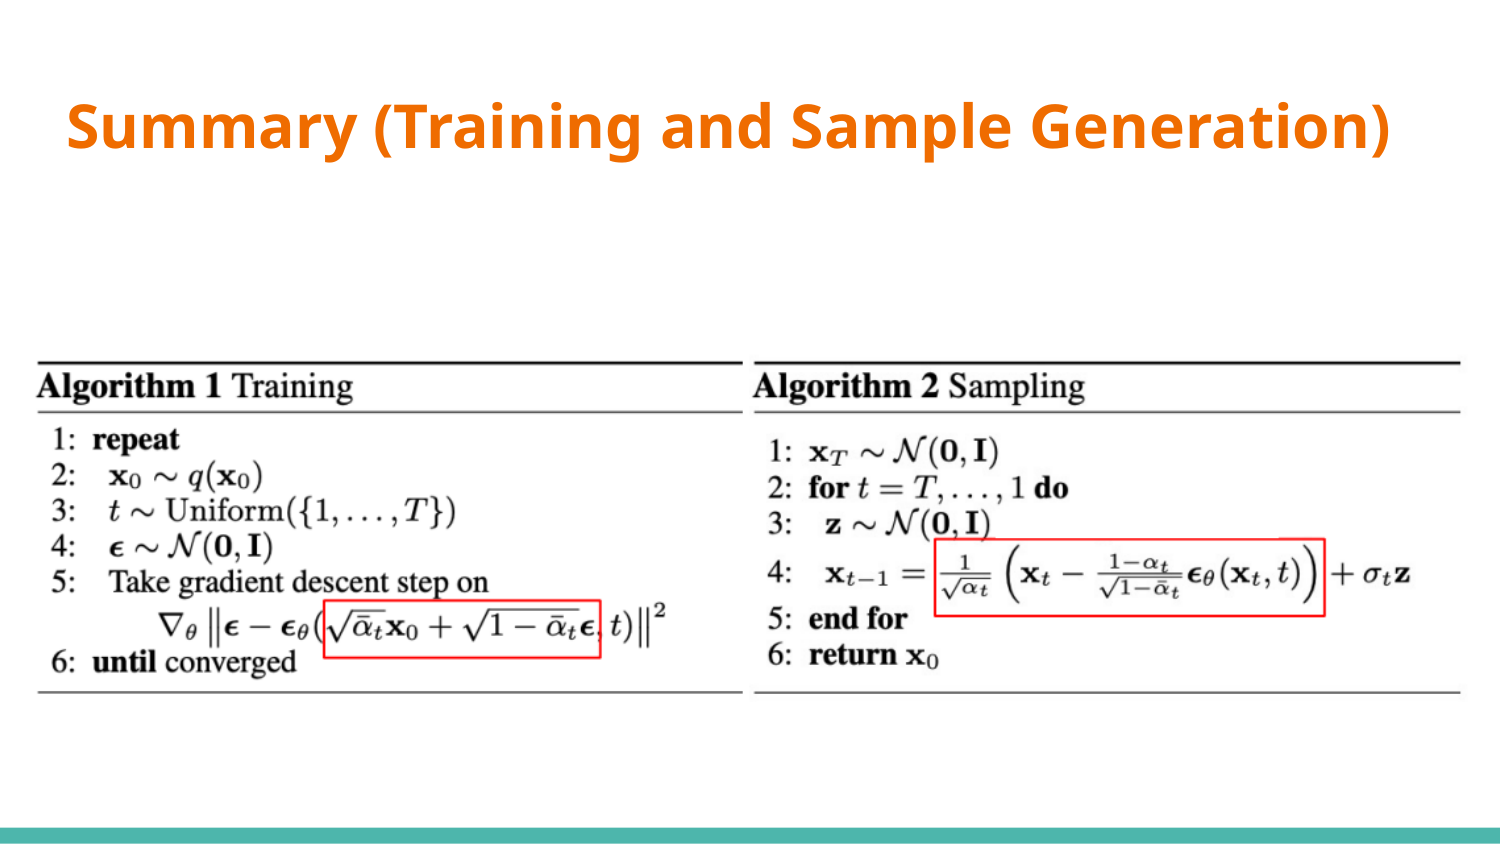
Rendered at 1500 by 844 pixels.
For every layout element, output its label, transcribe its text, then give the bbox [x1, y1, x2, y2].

picture [24, 345, 1476, 744]
title Summary (Training and Sample Generation) [51, 72, 1449, 189]
